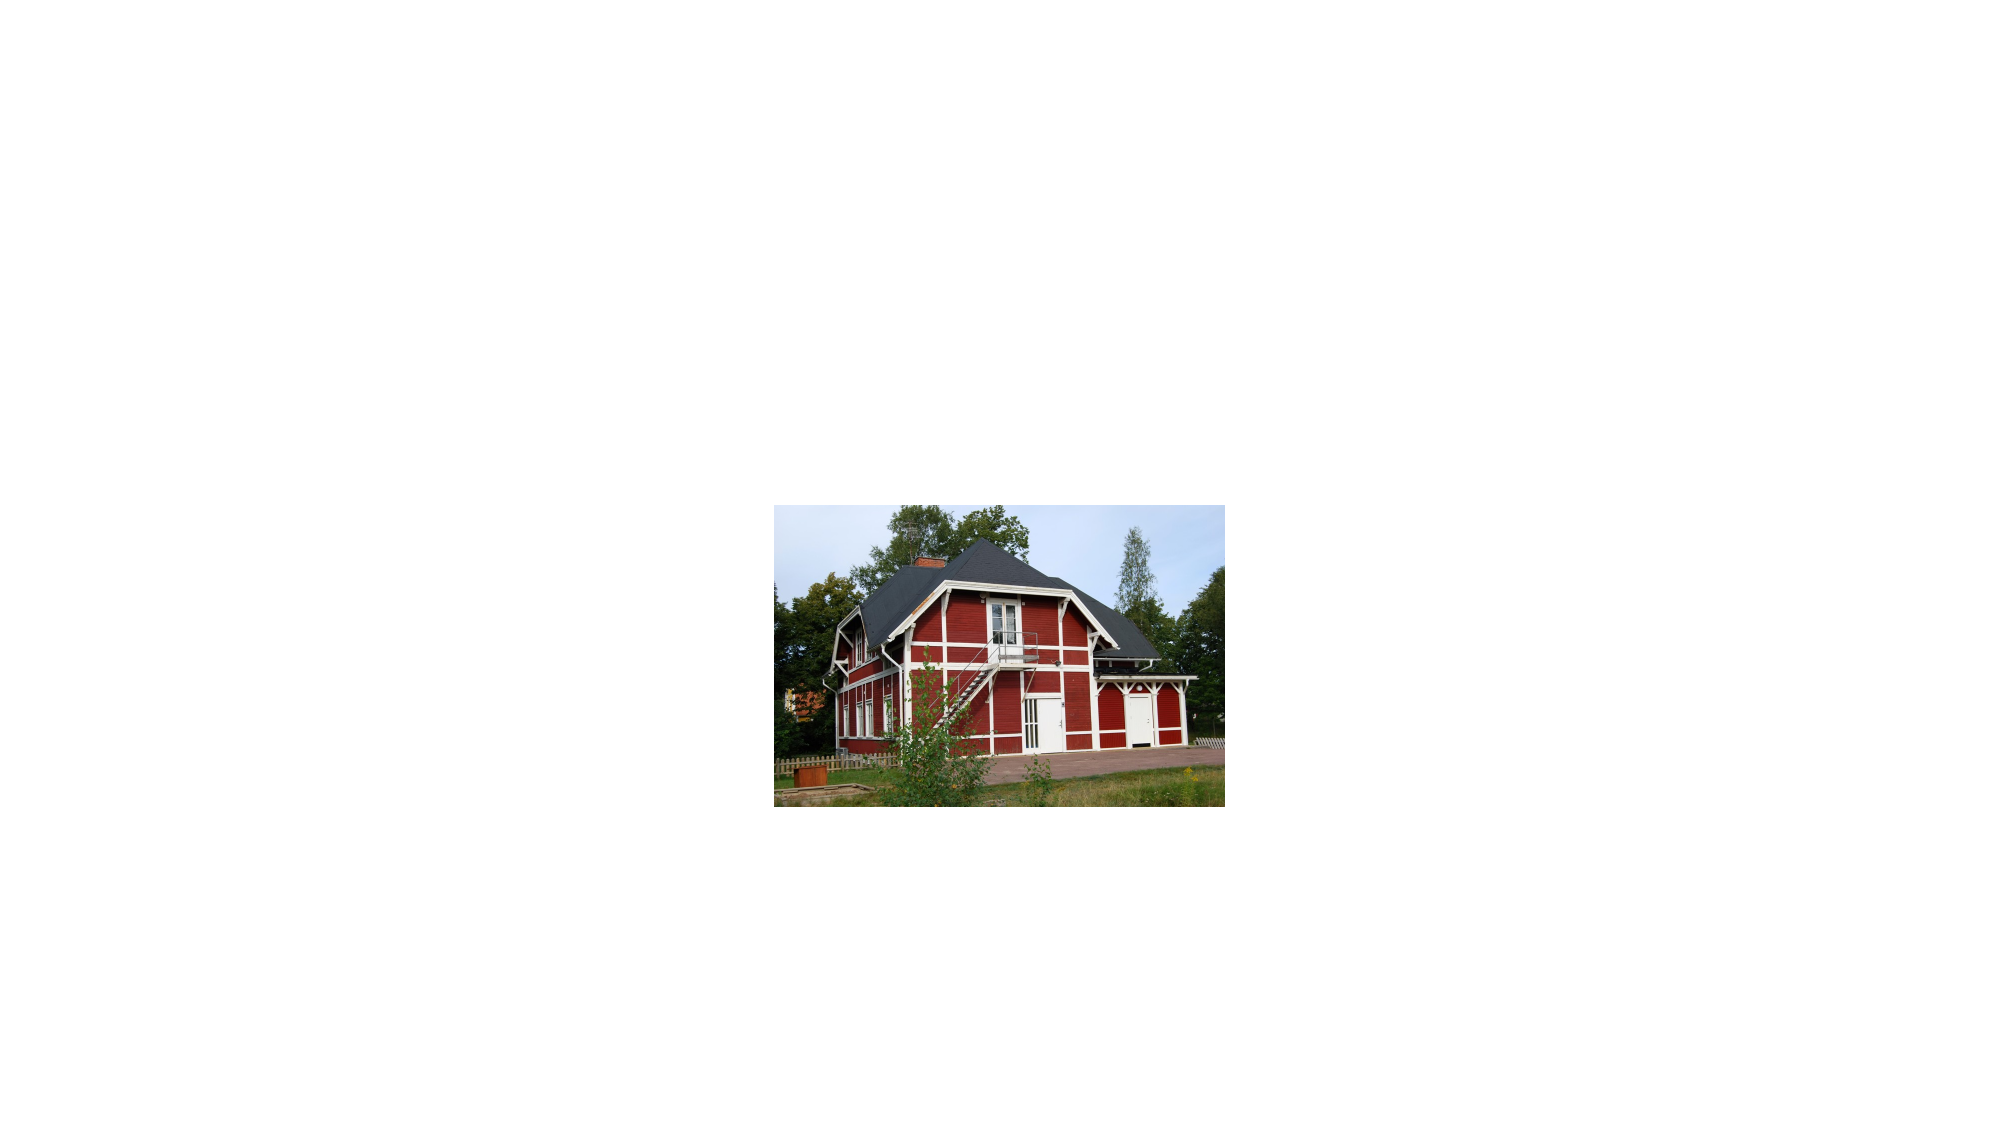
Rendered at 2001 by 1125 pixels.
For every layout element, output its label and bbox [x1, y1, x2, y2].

list [774, 505, 1226, 808]
